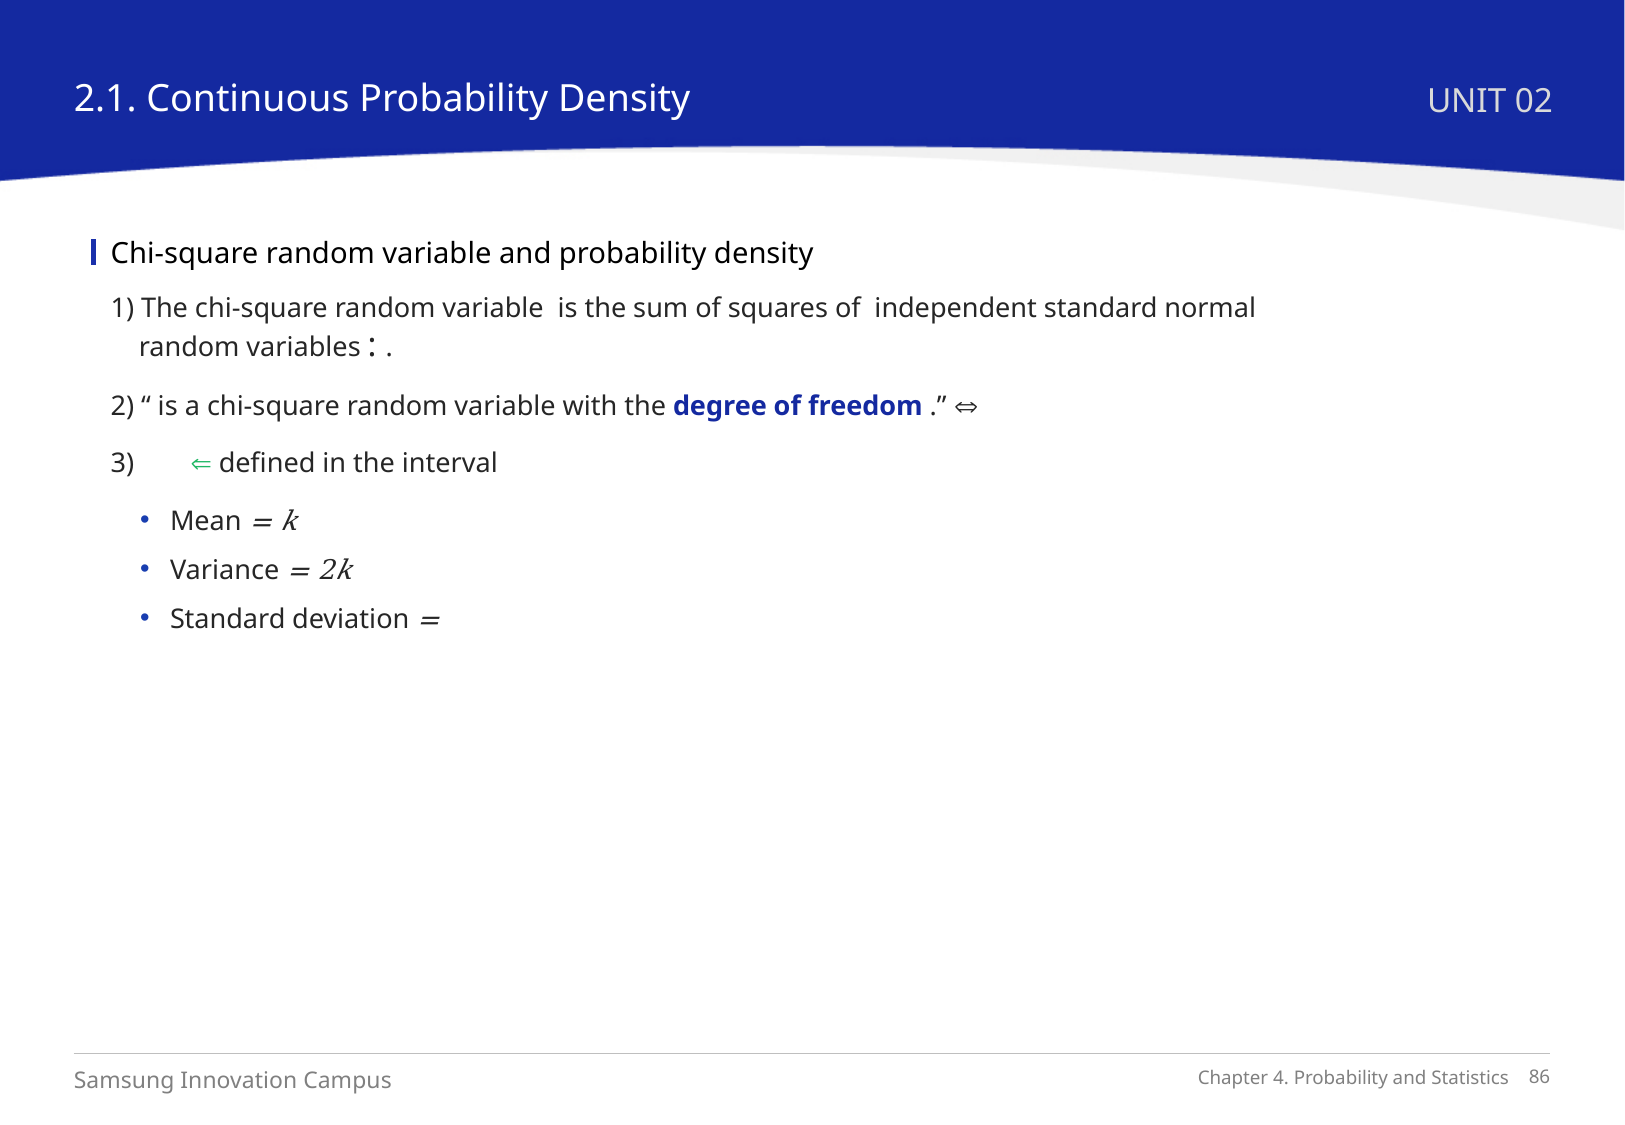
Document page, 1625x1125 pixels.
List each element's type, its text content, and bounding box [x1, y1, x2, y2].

text_box Chi-square random variable and probability density [91, 233, 1599, 270]
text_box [73, 73, 1554, 120]
picture [0, 0, 1625, 1125]
